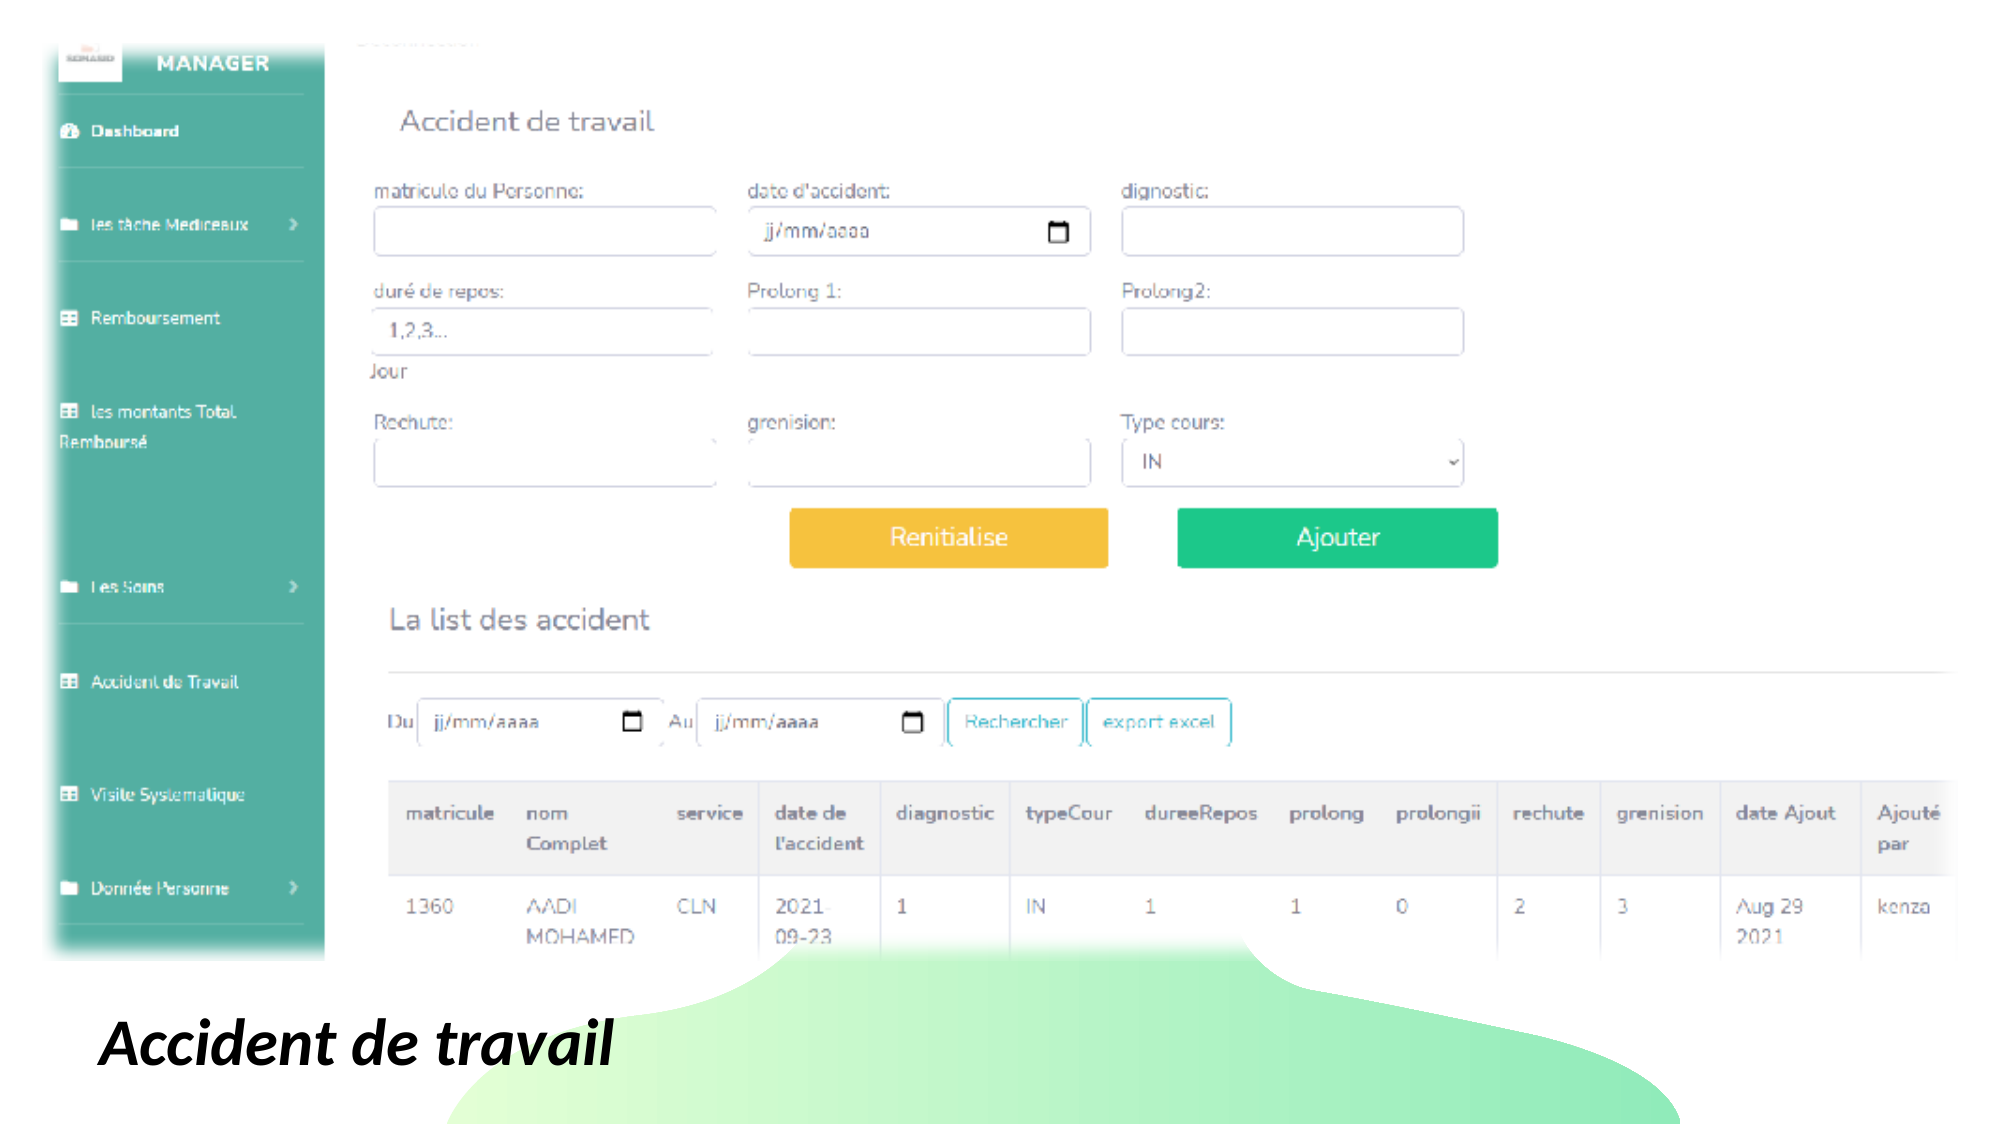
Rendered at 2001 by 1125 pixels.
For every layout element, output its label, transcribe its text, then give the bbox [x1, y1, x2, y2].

text_box Accident de travail [84, 991, 632, 1087]
picture [42, 43, 1958, 961]
